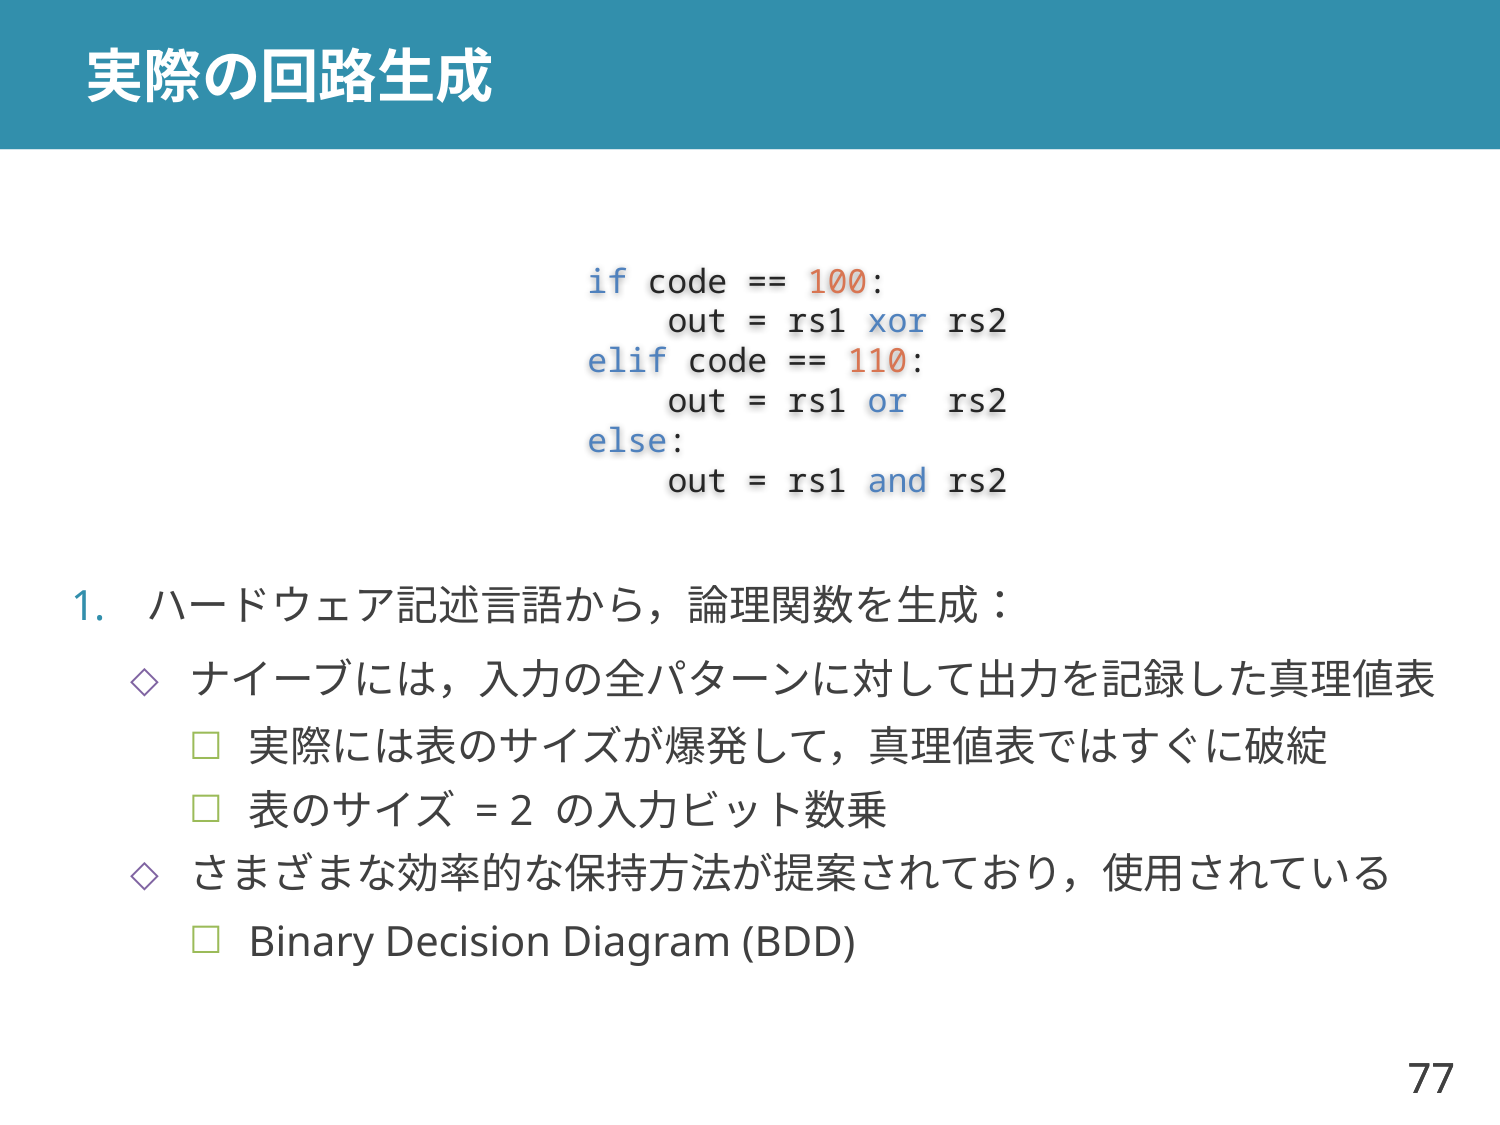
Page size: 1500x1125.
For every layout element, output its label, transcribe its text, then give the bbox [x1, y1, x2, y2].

title 実際の回路生成 [70, 0, 1500, 150]
list ハードウェア記述言語から，論理関数を生成： ナイーブには，入力の全パターンに対して出力を記録した真理値表 実際には表のサイズが爆発して，真理値表ではすぐに破綻 表のサイズ = 2 の入力ビット数乗 さまざまな効率的な保持方法が提案されており，使用されている Binary Decision Diagram (BDD) [55, 473, 1459, 1065]
text_box if code == 100: out = rs1 xor rs2 elif code == 110: out = rs1 or rs2 else: out = rs1 and rs2 [572, 252, 957, 504]
